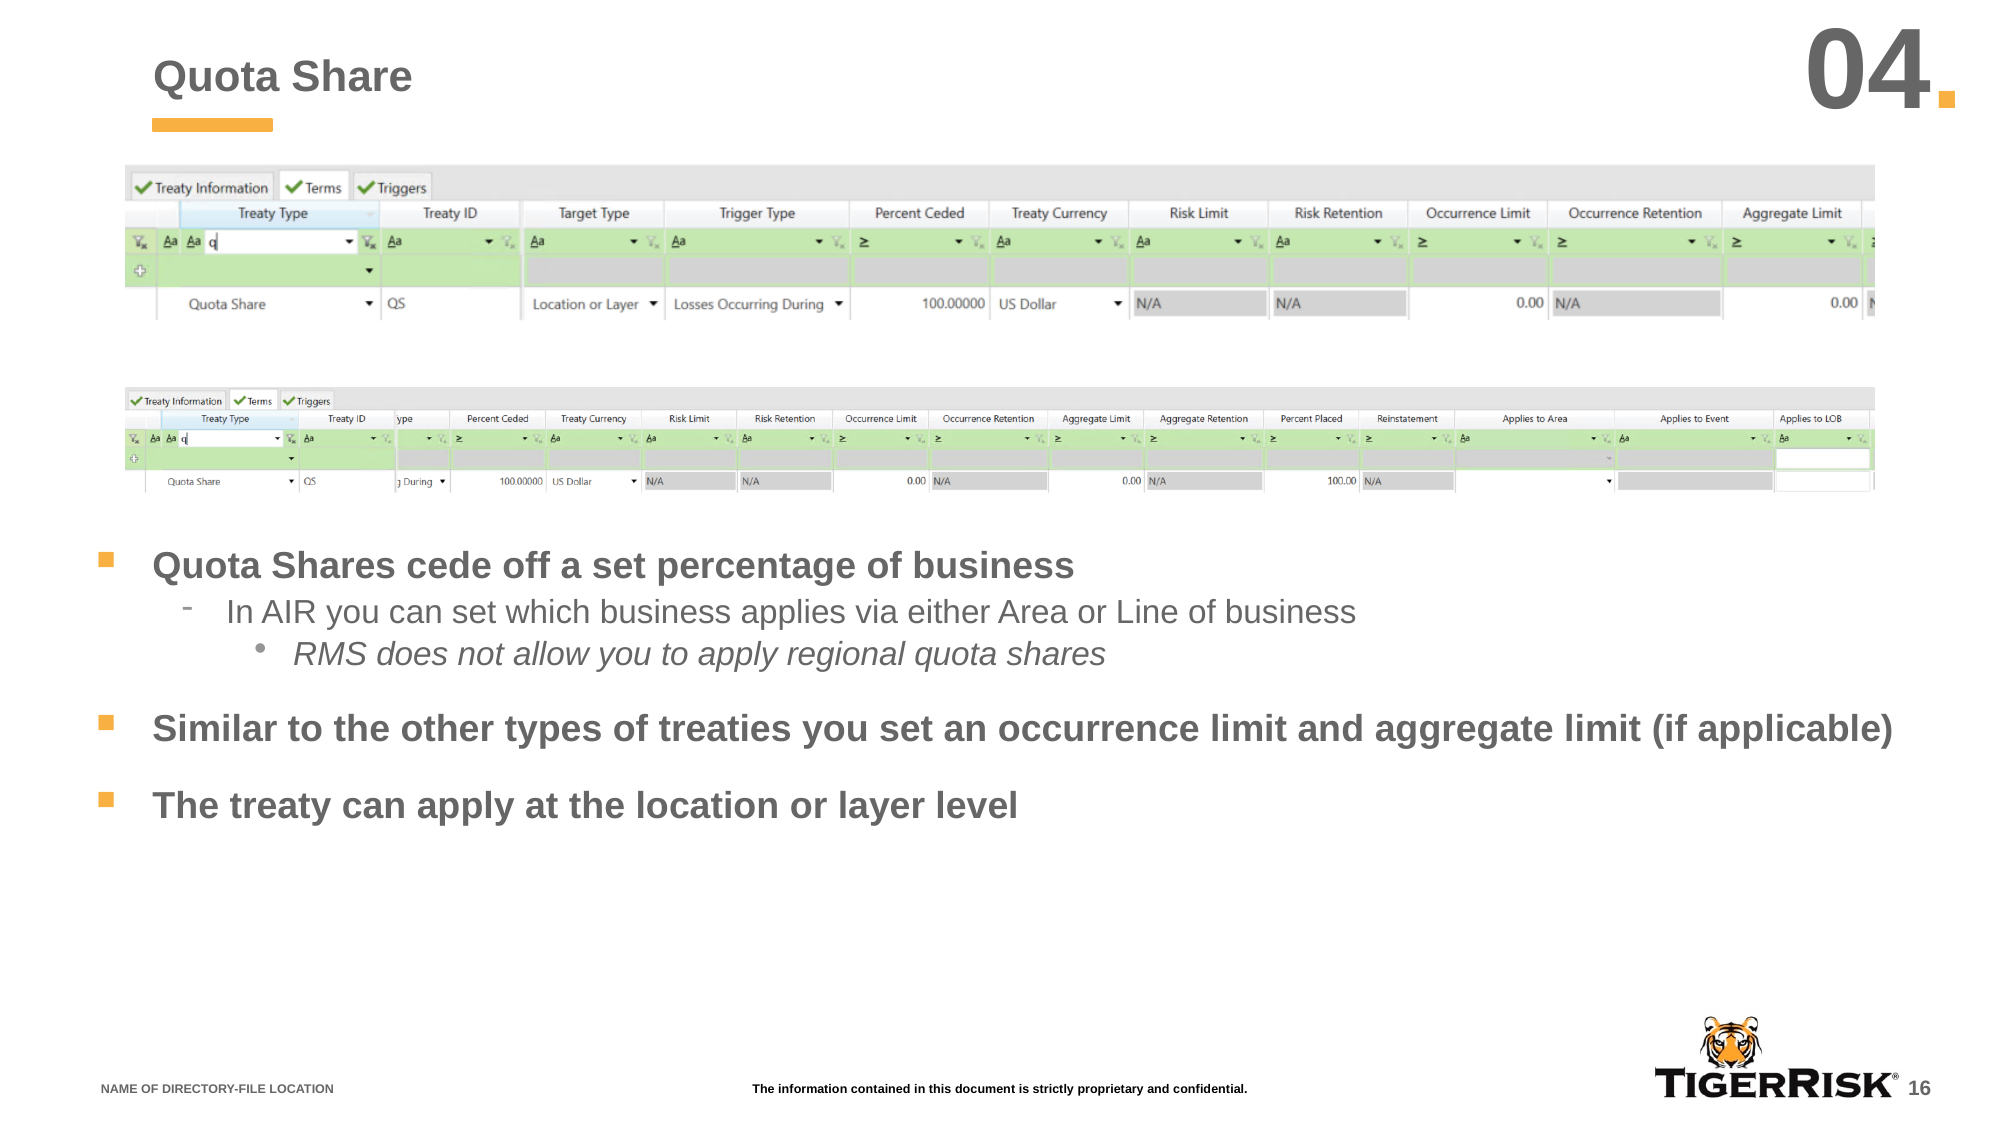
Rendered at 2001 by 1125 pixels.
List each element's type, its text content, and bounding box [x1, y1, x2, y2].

text_box 04. [1748, 0, 1979, 139]
picture [125, 387, 1875, 501]
list Quota Shares cede off a set percentage of business In AIR you can set which business applies via either Area or Line of business RMS does not allow you to apply regional quota shares Similar to the other types of treaties you set an occurrence limit and aggregate limit (if applicable) The treaty can apply at the location or layer level [81, 533, 1913, 955]
picture [1651, 1009, 1902, 1098]
picture [125, 161, 1875, 335]
title Quota Share [138, 40, 1751, 109]
